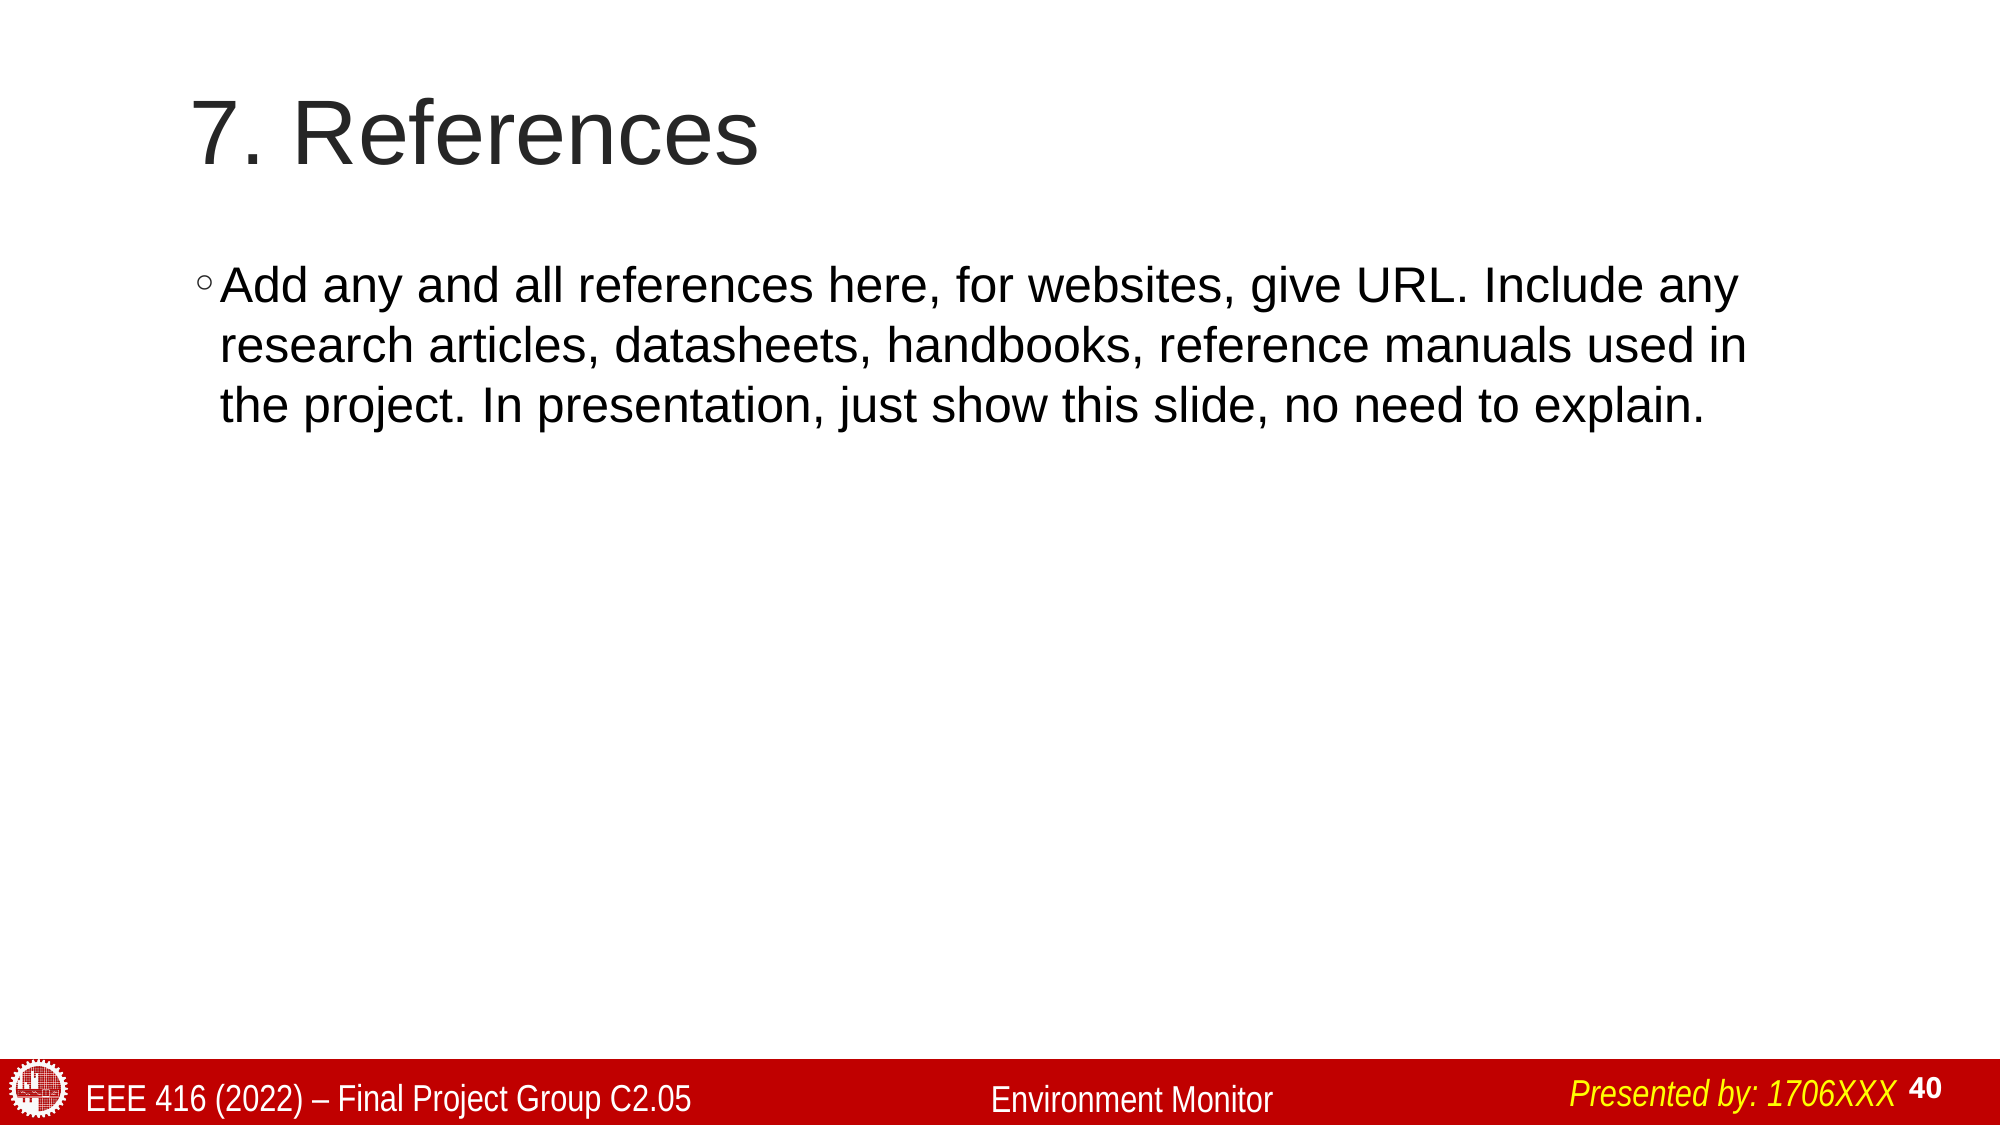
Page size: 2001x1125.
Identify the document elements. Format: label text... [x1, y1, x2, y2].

picture [8, 1059, 71, 1118]
slide_number EEE 416 (2022) – Final Project Group C2.05 [70, 1066, 713, 1125]
list Add any and all references here, for websites, give URL. Include any research articles, datasheets, handbooks, reference manuals used in the project. In presentation, just show this slide, no need to explain. [174, 245, 1825, 990]
title 7. References [174, 75, 1825, 195]
text_box Presented by: 1706XXX [1554, 1061, 1912, 1122]
slide_number 40 [1912, 1066, 1958, 1118]
footer Environment Monitor [721, 1067, 1543, 1125]
